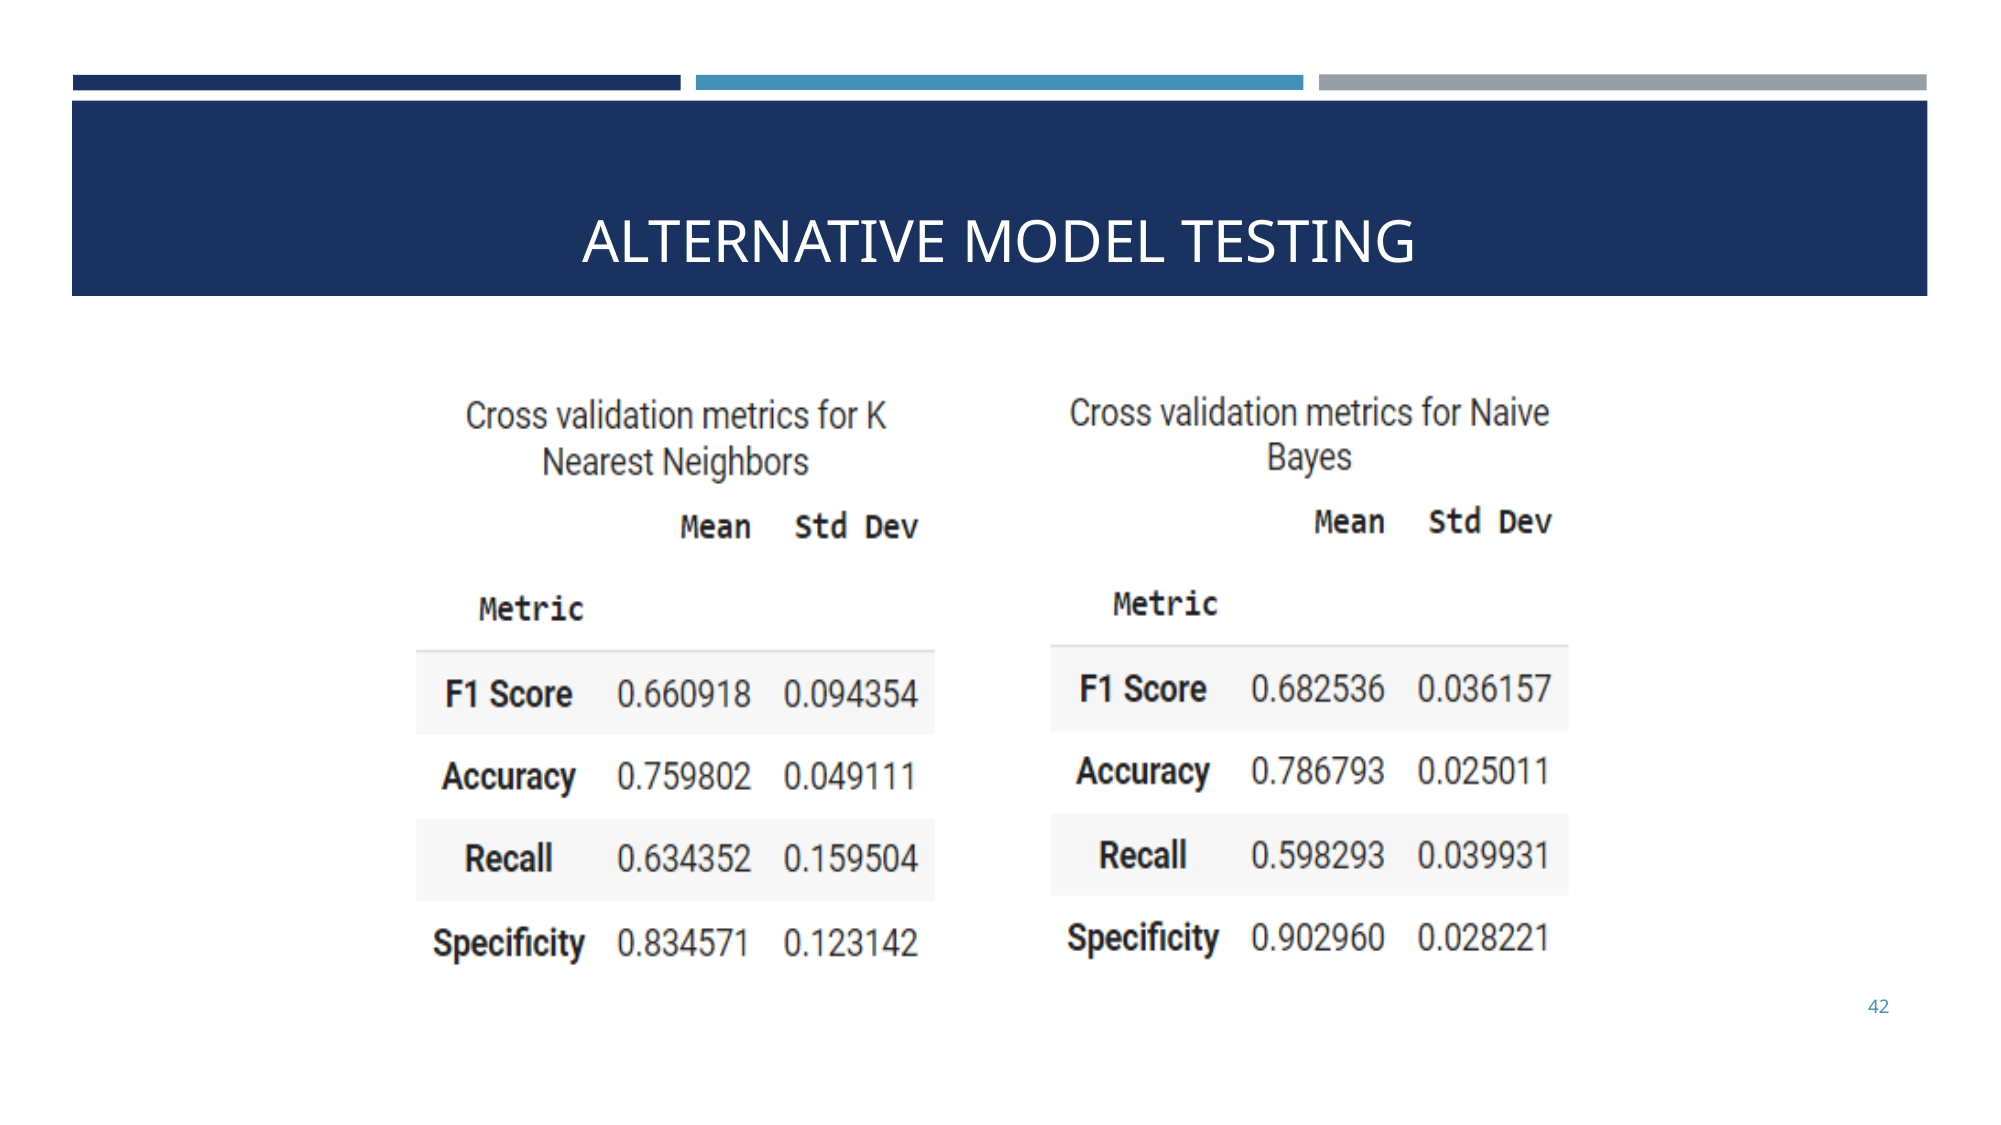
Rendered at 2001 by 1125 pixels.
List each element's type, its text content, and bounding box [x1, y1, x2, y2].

slide_number ‹#› [1732, 977, 1905, 1037]
picture [1016, 394, 1600, 989]
picture [400, 394, 937, 984]
title ALTERNATIVE MODEL TESTING [95, 115, 1905, 282]
